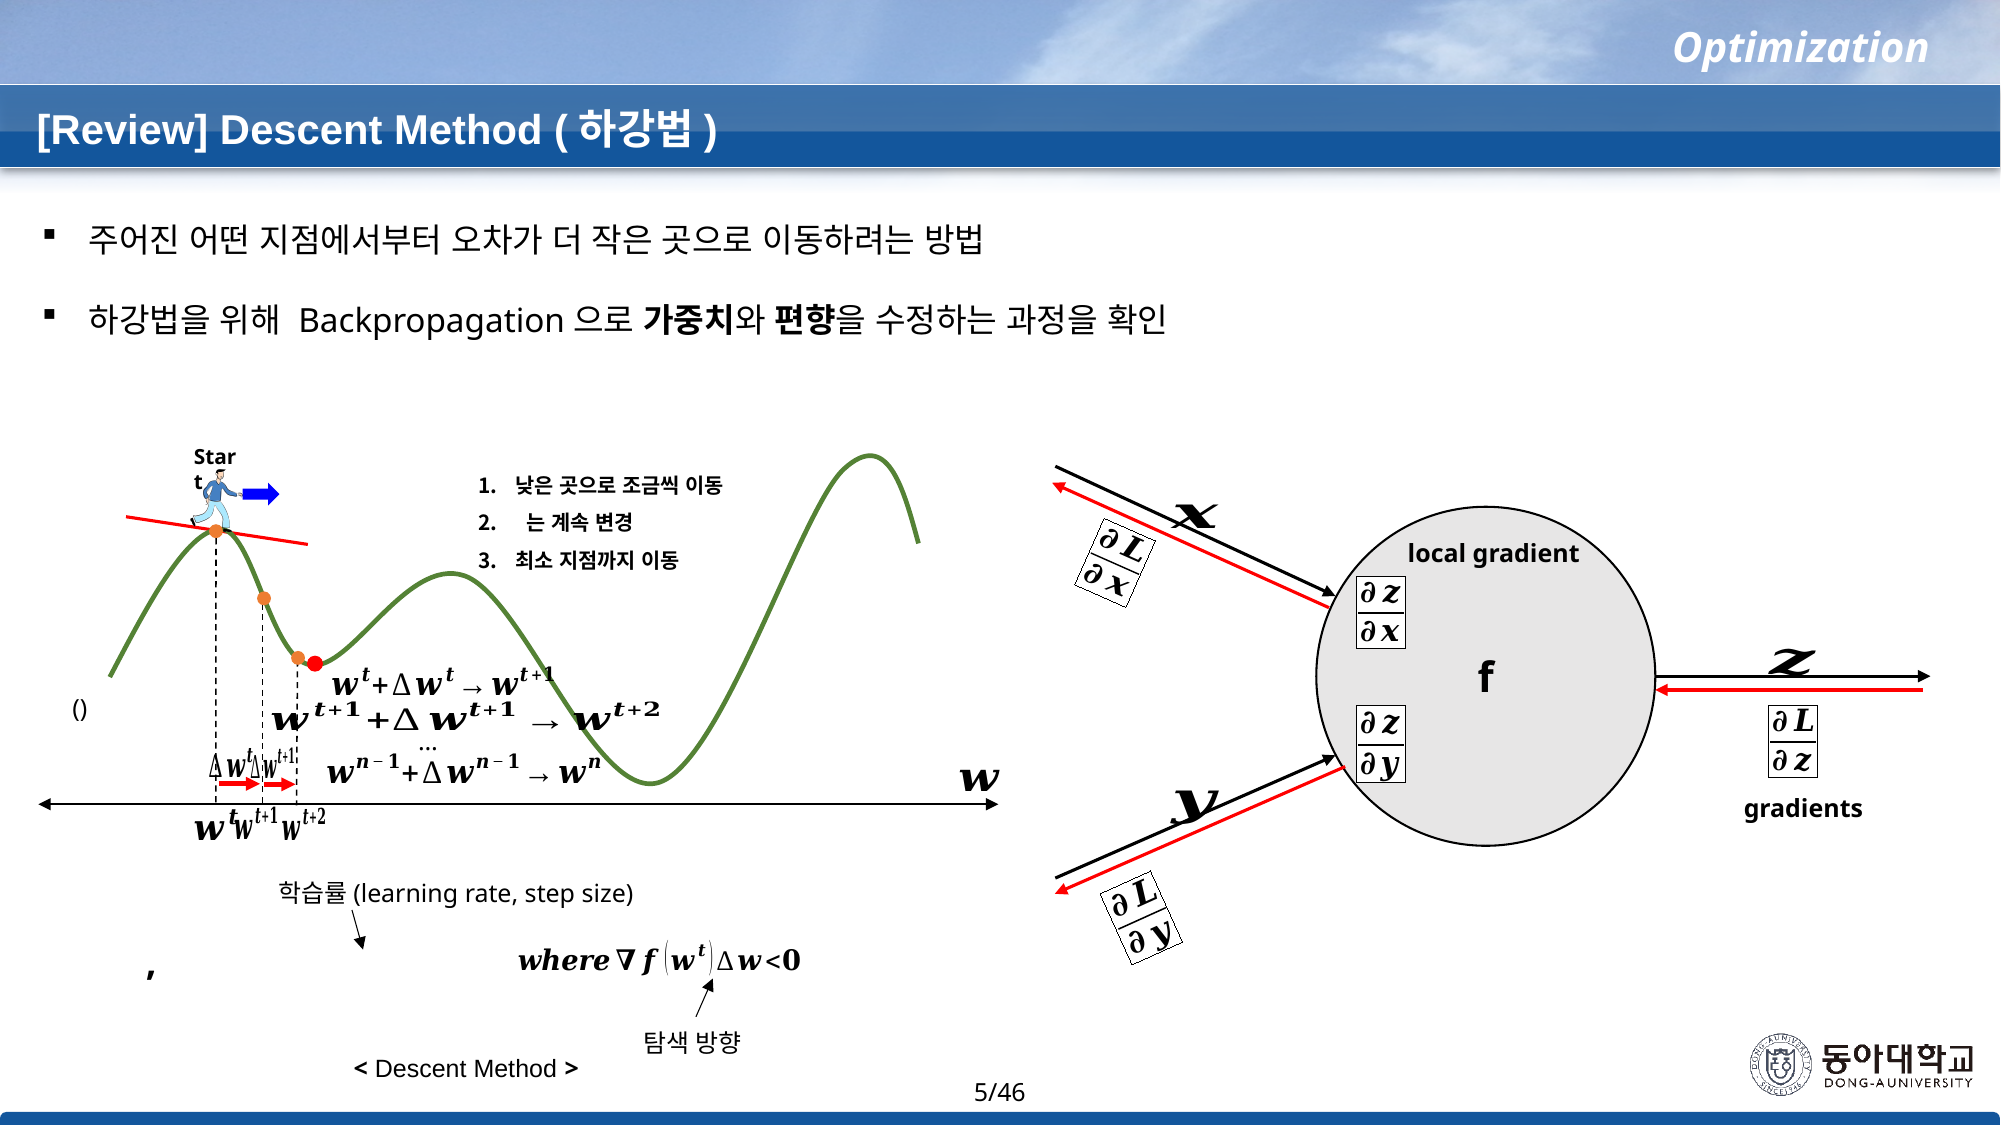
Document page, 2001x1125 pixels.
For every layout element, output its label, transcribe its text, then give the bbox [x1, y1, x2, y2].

picture [1742, 1024, 1983, 1110]
text_box < Descent Method > [338, 1060, 635, 1090]
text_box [131, 869, 803, 1060]
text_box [1052, 466, 1931, 957]
text_box [Review] Descent Method (하강법) [21, 95, 733, 161]
text_box Optimization [0, 13, 1945, 79]
text_box 주어진 어떤 지점에서부터 오차가 더 작은 곳으로 이동하려는 방법 하강법을 위해 Backpropagation으로 가중치와 편향을 수정하는 과정을 확인 [27, 171, 1936, 427]
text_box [38, 436, 1004, 850]
picture [0, 85, 2000, 167]
text_box Vanishing Gradient [0, 0, 2000, 84]
